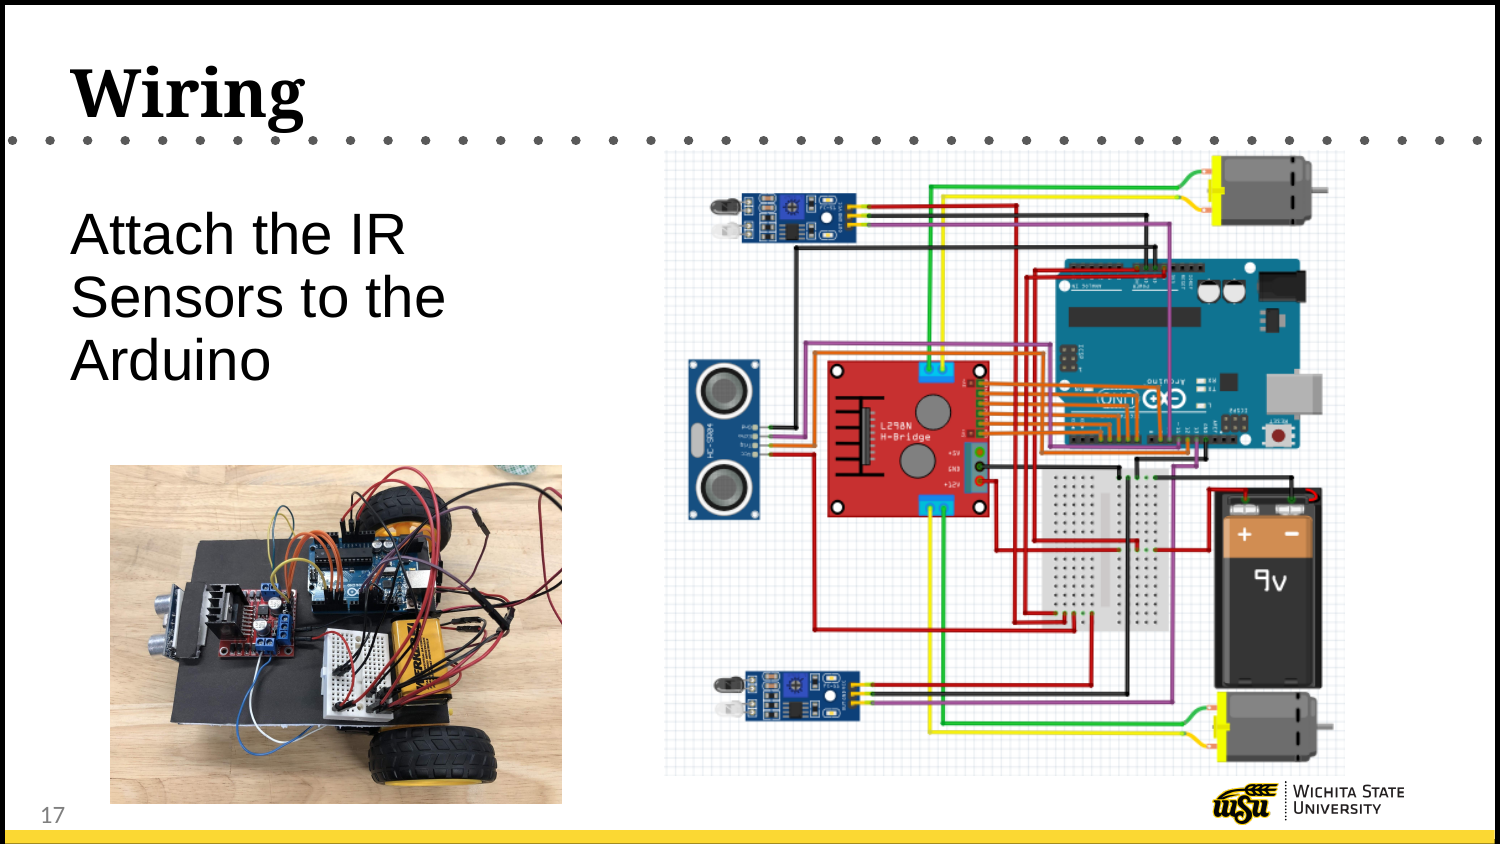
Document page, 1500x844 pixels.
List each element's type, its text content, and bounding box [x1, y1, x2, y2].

list Attach the IR Sensors to the Arduino [55, 196, 488, 456]
picture [1212, 781, 1404, 825]
picture [110, 465, 562, 805]
picture [664, 150, 1345, 777]
title Wiring [55, 33, 1450, 138]
